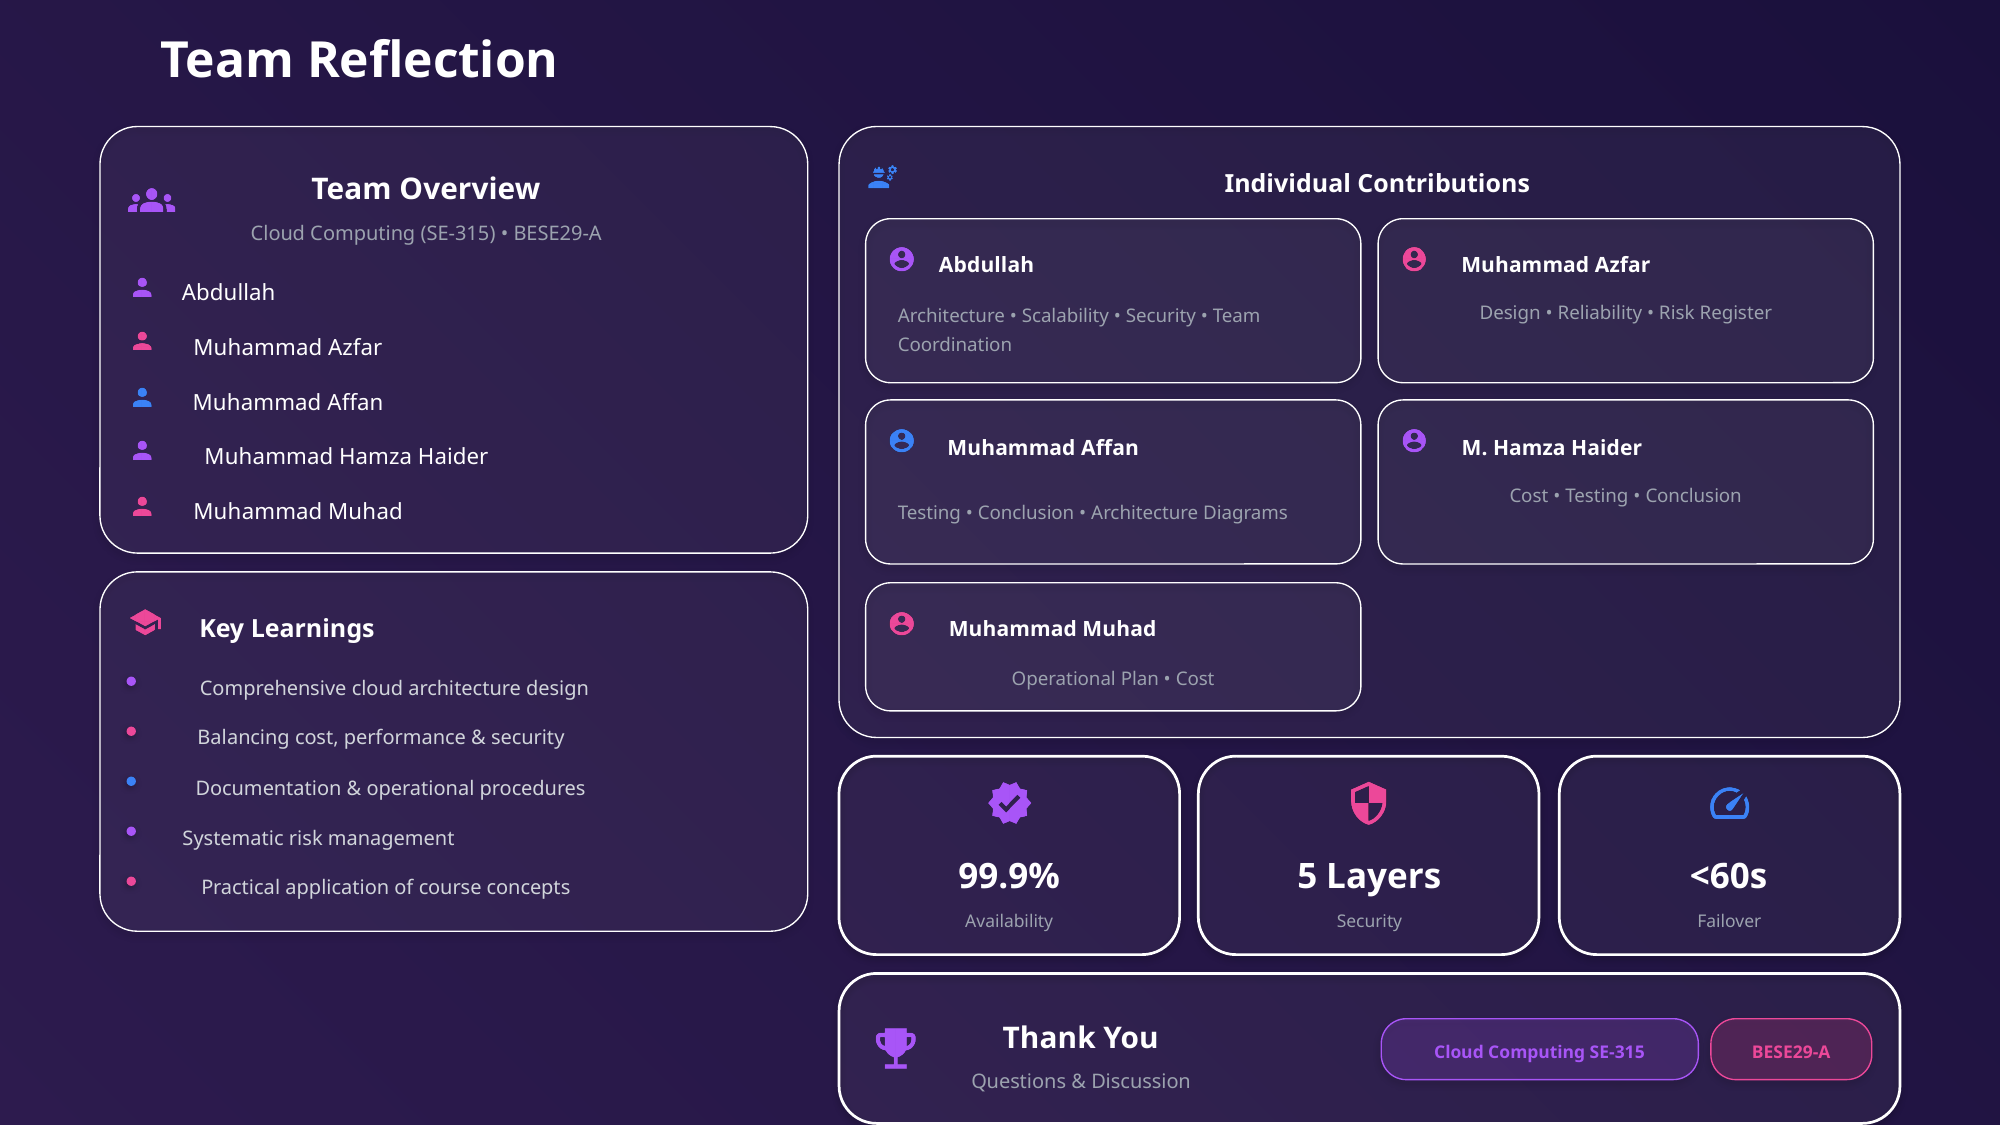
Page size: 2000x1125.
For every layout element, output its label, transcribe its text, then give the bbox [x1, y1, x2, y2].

picture [1343, 779, 1394, 827]
text_box Muhammad Azfar [181, 314, 396, 368]
text_box [838, 972, 1901, 1125]
text_box [125, 675, 137, 687]
text_box [1710, 1017, 1873, 1081]
picture [885, 609, 918, 637]
picture [866, 1026, 924, 1071]
text_box Muhammad Affan [180, 368, 397, 424]
text_box Design • Reliability • Risk Register [1467, 284, 1784, 333]
text_box [864, 581, 1362, 712]
text_box [99, 571, 809, 933]
picture [865, 162, 901, 191]
picture [885, 427, 918, 455]
text_box Systematic risk management [170, 807, 467, 858]
text_box [1558, 755, 1901, 956]
picture [984, 780, 1035, 826]
text_box Documentation & operational procedures [183, 757, 598, 808]
text_box Operational Plan • Cost [999, 650, 1227, 699]
text_box [864, 217, 1362, 384]
text_box <60s [1677, 829, 1780, 905]
text_box Cost • Testing • Conclusion [1497, 467, 1754, 516]
text_box Individual Contributions [1189, 147, 1550, 206]
picture [126, 328, 159, 353]
text_box Muhammad Affan [935, 416, 1152, 468]
picture [1398, 245, 1430, 273]
text_box Balancing cost, performance & security [185, 707, 577, 757]
text_box Comprehensive cloud architecture design [187, 657, 602, 708]
text_box Muhammad Hamza Haider [192, 423, 502, 478]
text_box Team Reflection [148, 0, 572, 97]
text_box Cloud Computing (SE-315) • BESE29-A [238, 202, 615, 254]
text_box [1377, 399, 1875, 565]
picture [126, 438, 159, 462]
text_box M. Hamza Haider [1449, 416, 1655, 468]
text_box BESE29-A [1739, 1024, 1843, 1071]
picture [1398, 427, 1430, 455]
text_box Security [1324, 893, 1415, 940]
text_box Abdullah [169, 259, 288, 314]
text_box Failover [1685, 893, 1774, 940]
text_box [125, 825, 137, 837]
text_box [125, 775, 137, 787]
text_box [1377, 217, 1875, 384]
text_box Architecture • Scalability • Security • Team Coordination [885, 287, 1341, 365]
text_box Team Overview [299, 147, 554, 202]
text_box [1197, 755, 1540, 956]
text_box 5 Layers [1285, 829, 1454, 905]
text_box [864, 399, 1362, 565]
text_box [125, 725, 137, 737]
picture [126, 494, 159, 518]
text_box Thank You [990, 996, 1172, 1051]
picture [126, 385, 159, 409]
text_box Muhammad Muhad [181, 478, 416, 533]
picture [126, 186, 177, 214]
picture [885, 245, 918, 273]
text_box [125, 875, 137, 887]
text_box 99.9% [946, 829, 1073, 905]
text_box [99, 125, 809, 554]
text_box [1380, 1017, 1700, 1081]
text_box Questions & Discussion [959, 1051, 1204, 1102]
text_box Muhammad Azfar [1449, 233, 1664, 286]
picture [126, 275, 159, 300]
text_box Key Learnings [187, 592, 388, 652]
text_box [838, 755, 1181, 956]
picture [1704, 785, 1755, 821]
text_box Availability [953, 893, 1066, 940]
picture [126, 606, 165, 637]
text_box Practical application of course concepts [189, 857, 583, 908]
text_box Muhammad Muhad [936, 597, 1170, 650]
text_box Abdullah [926, 233, 1047, 286]
text_box Testing • Conclusion • Architecture Diagrams [885, 484, 1341, 533]
text_box Cloud Computing SE-315 [1422, 1024, 1658, 1071]
text_box [838, 125, 1901, 739]
